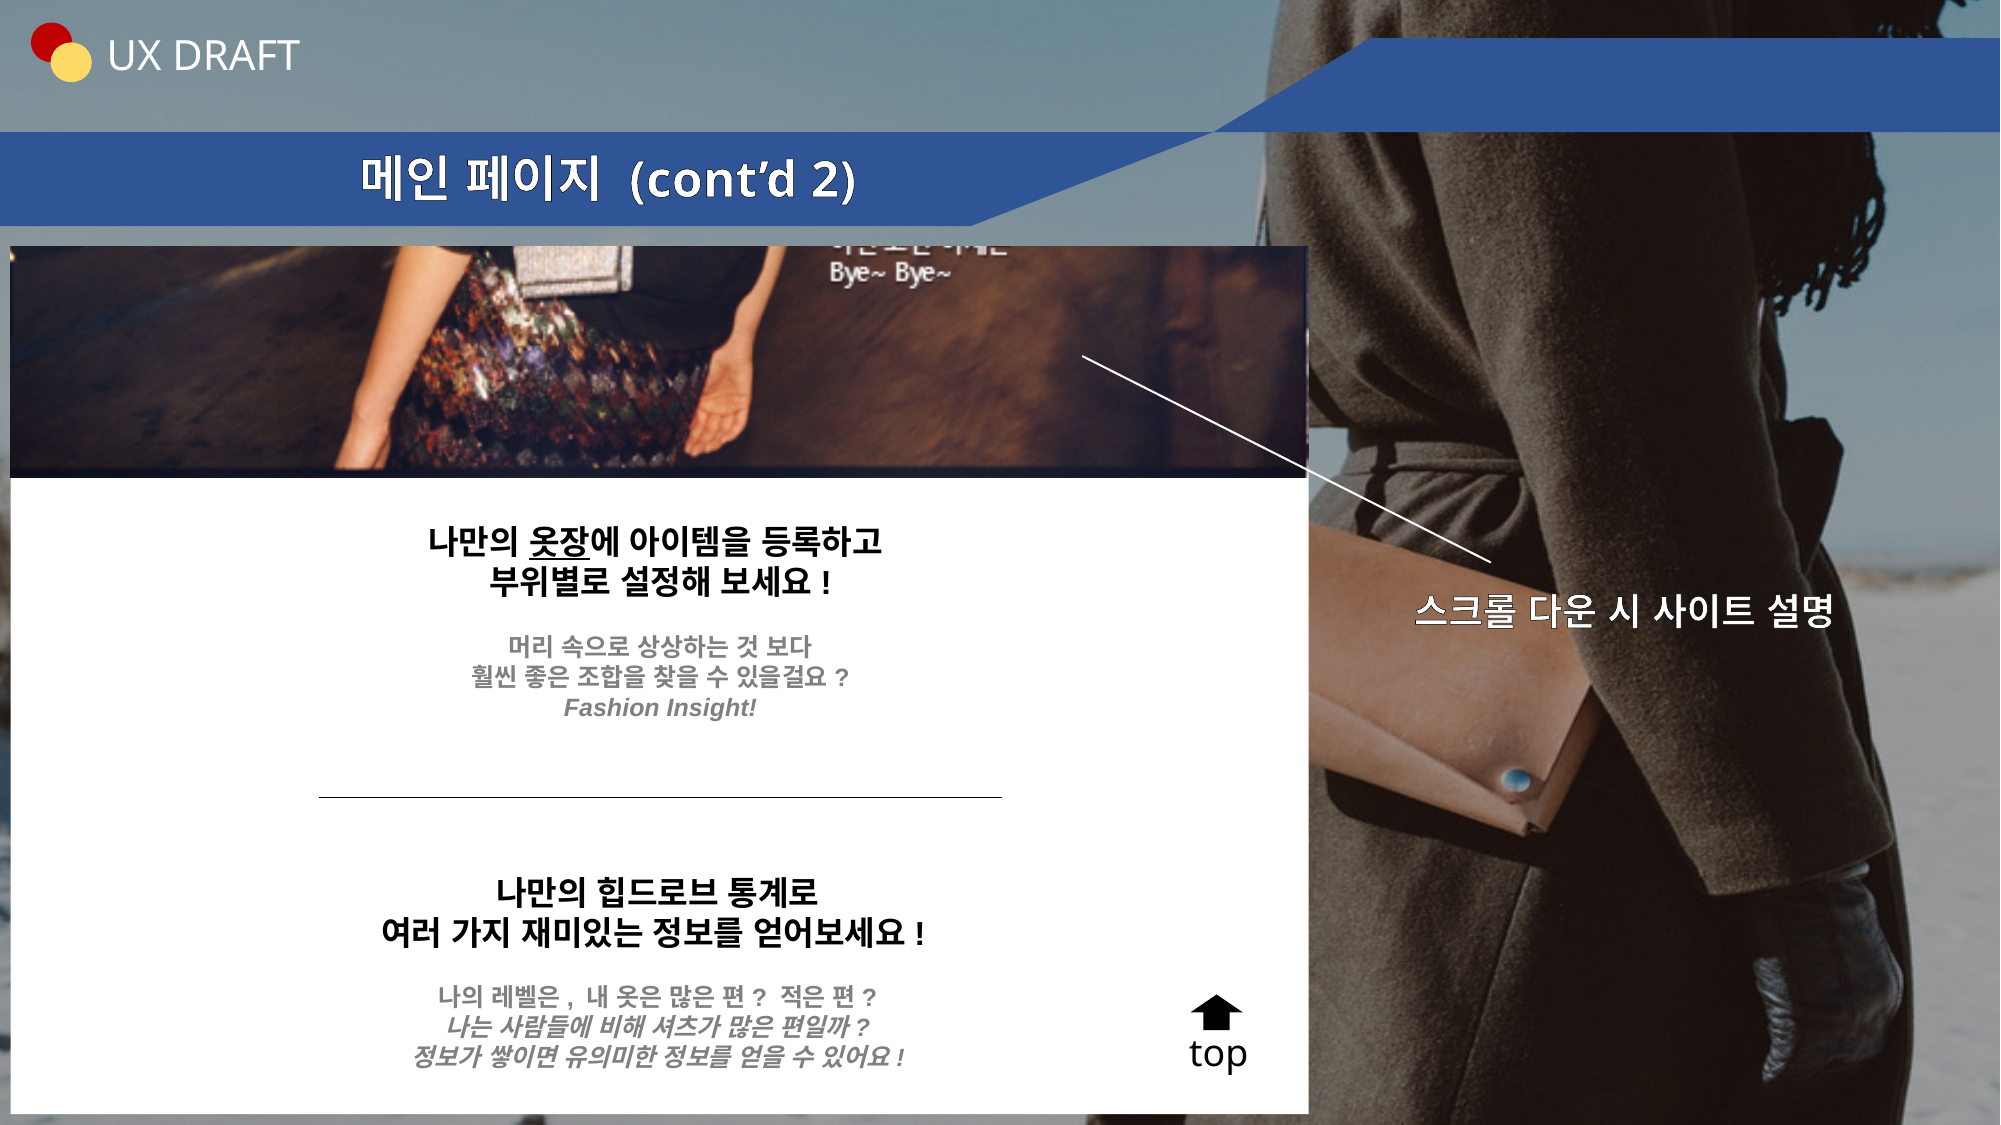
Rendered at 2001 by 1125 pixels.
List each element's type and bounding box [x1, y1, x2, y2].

picture [0, 0, 2000, 1125]
text_box [30, 22, 92, 83]
text_box [1082, 355, 1491, 563]
